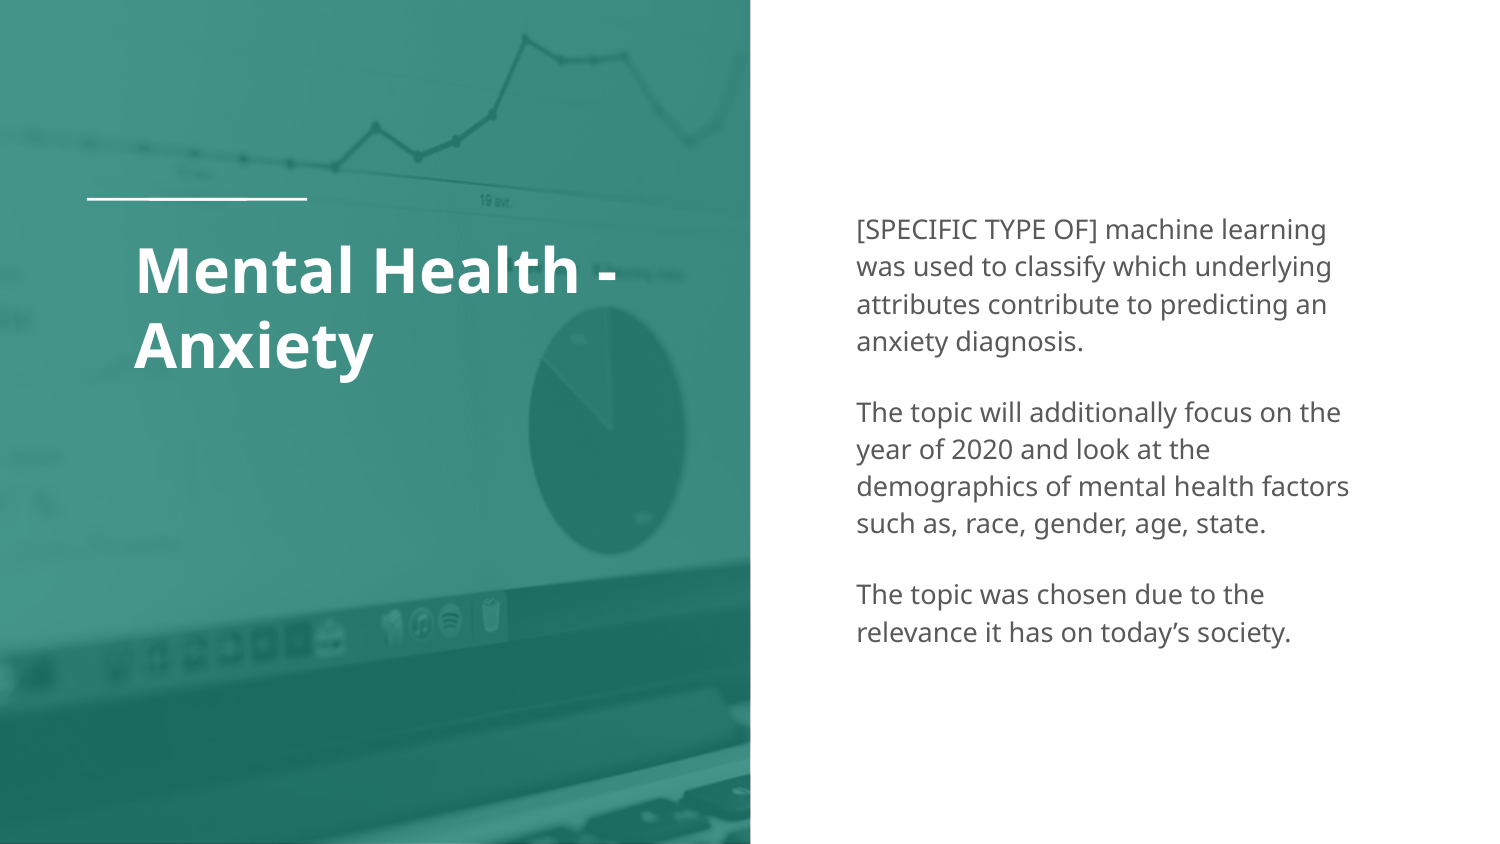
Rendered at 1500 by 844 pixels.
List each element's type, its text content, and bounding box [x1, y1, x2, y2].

title Mental Health - Anxiety [119, 216, 662, 494]
list [SPECIFIC TYPE OF] machine learning was used to classify which underlying attributes contribute to predicting an anxiety diagnosis. The topic will additionally focus on the year of 2020 and look at the demographics of mental health factors such as, race, gender, age, state. The topic was chosen due to the relevance it has on today’s society. [841, 139, 1395, 705]
